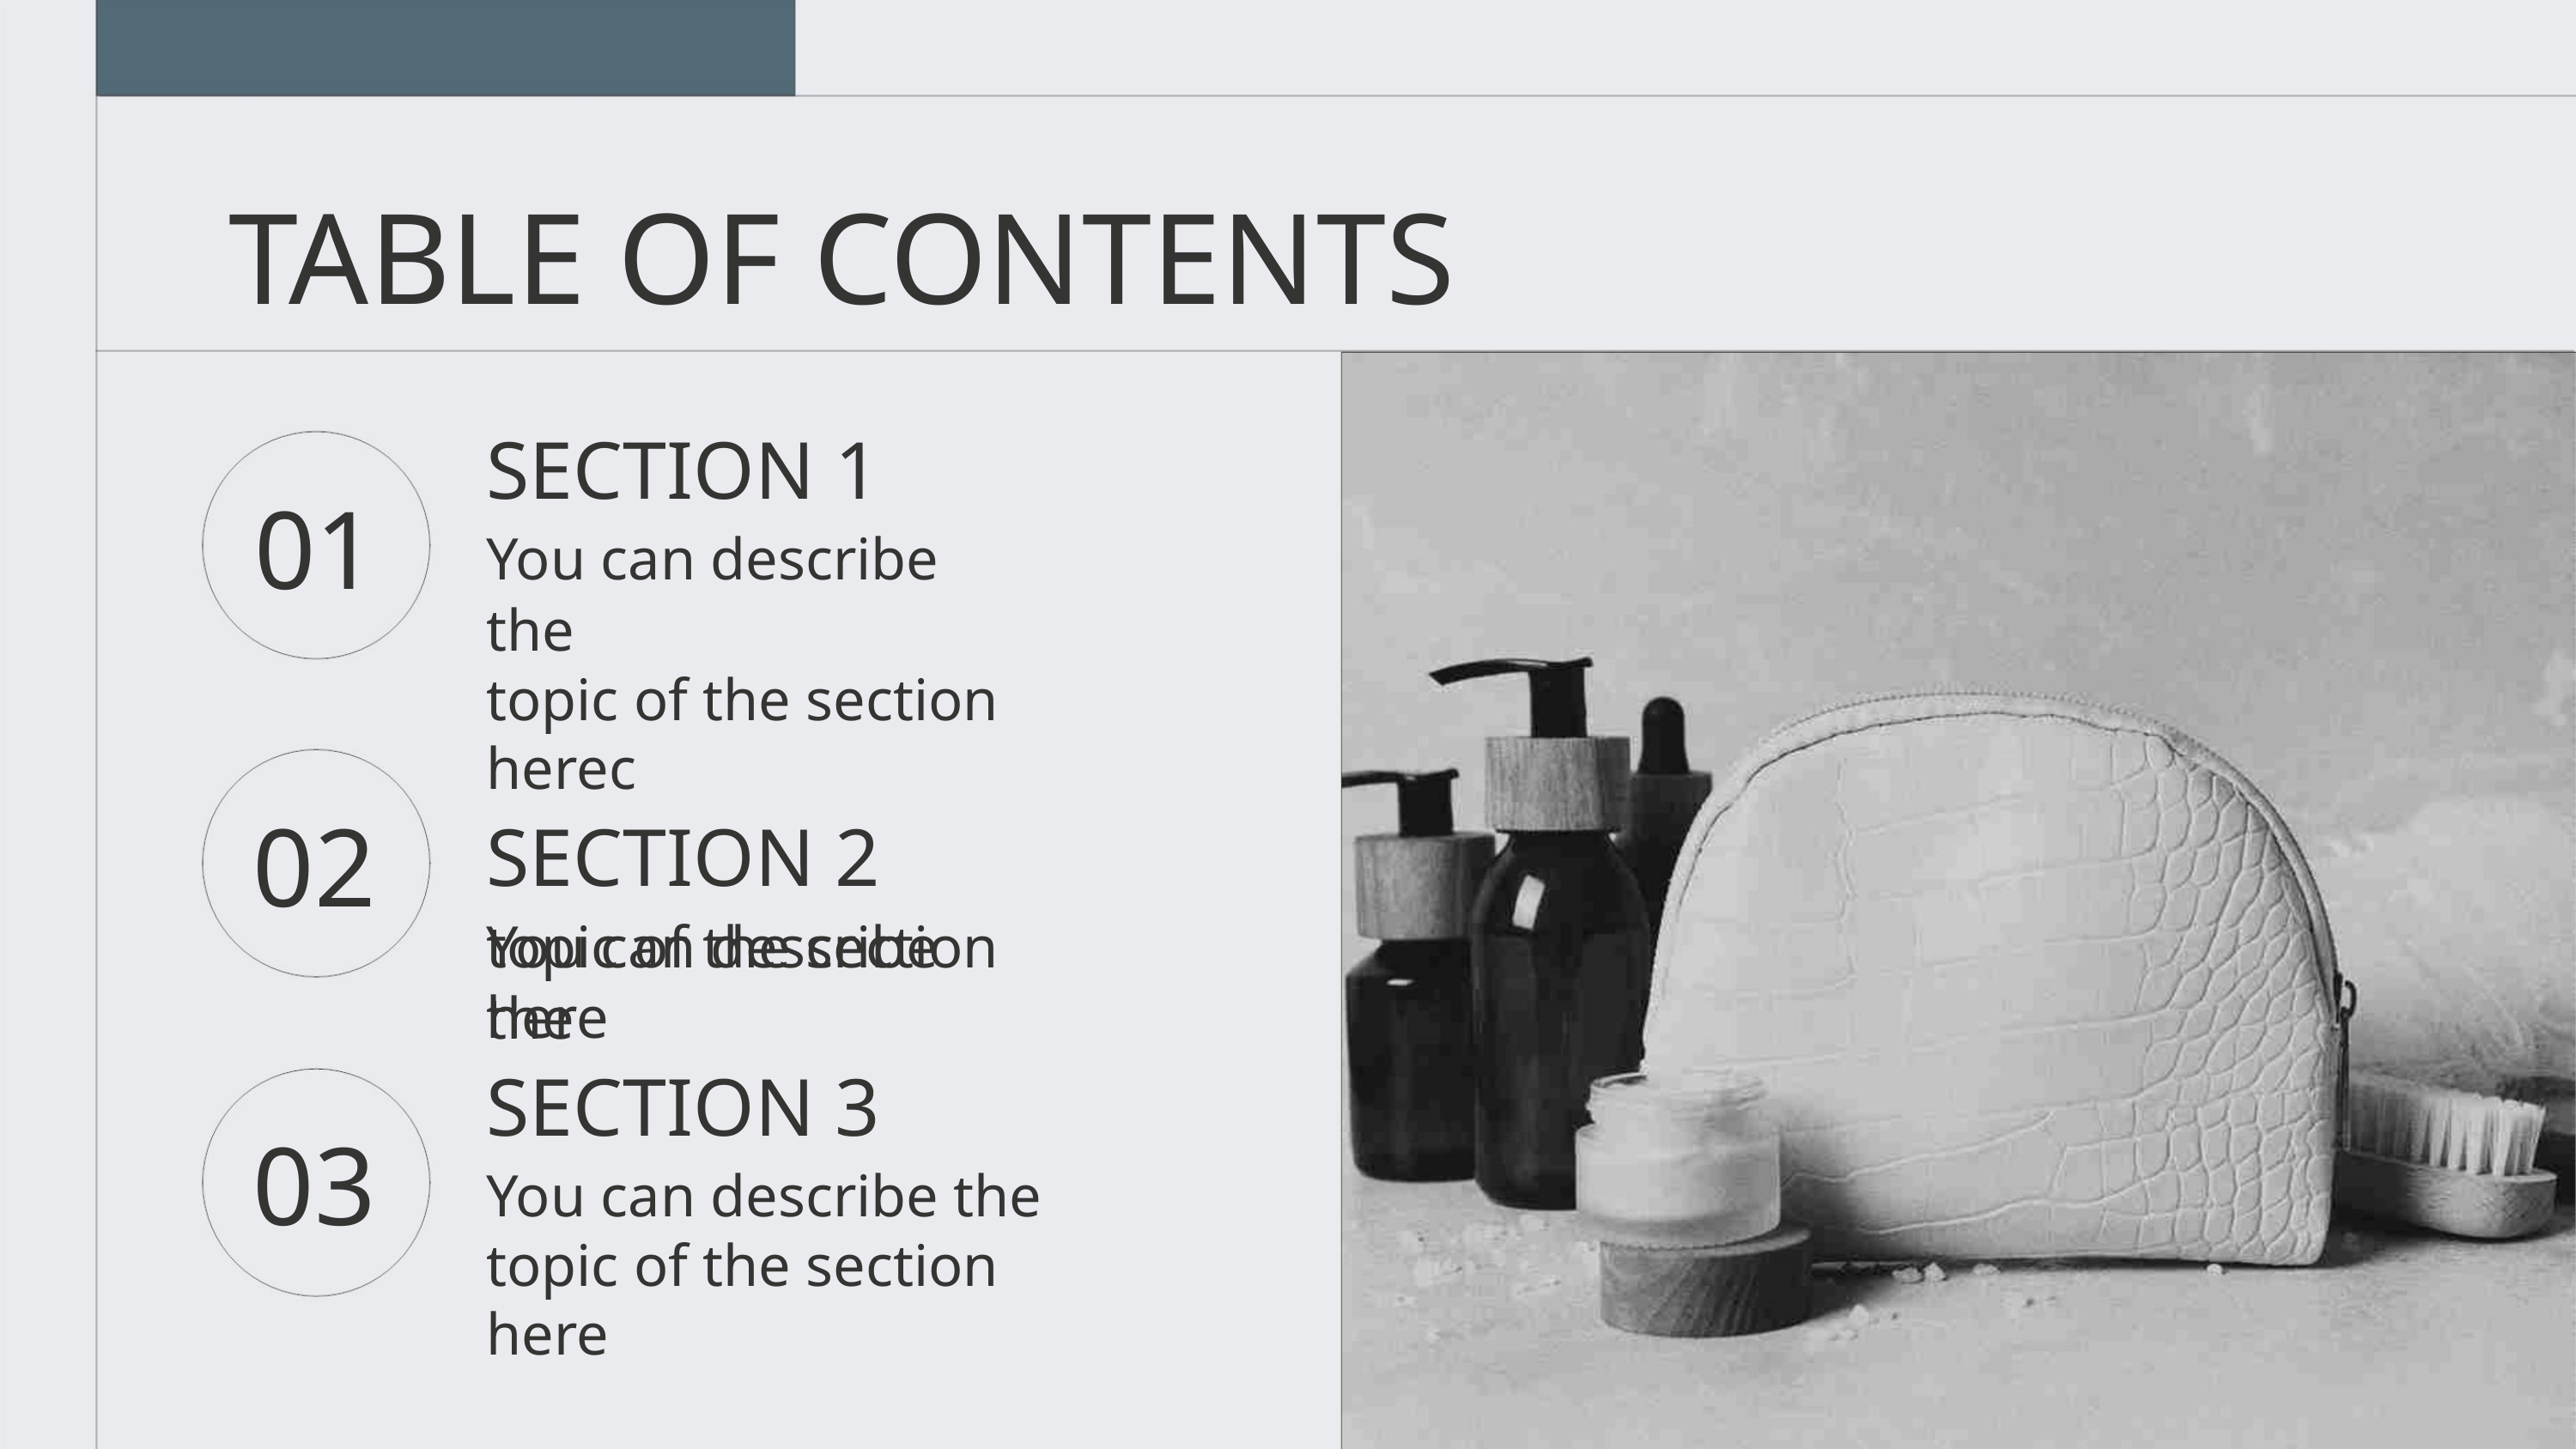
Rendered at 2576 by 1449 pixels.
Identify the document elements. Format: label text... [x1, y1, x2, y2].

text_box SECTION 1 You can describe the topic of the section herec SECTION 2 You can describe the [486, 416, 1018, 908]
text_box [0, 0, 2576, 1449]
text_box topic of the section here [486, 908, 1105, 1051]
text_box 01 02 03 [252, 476, 402, 1247]
text_box TABLE OF CONTENTS [228, 173, 1595, 330]
text_box SECTION 3 You can describe the topic of the section here [486, 1053, 1105, 1367]
